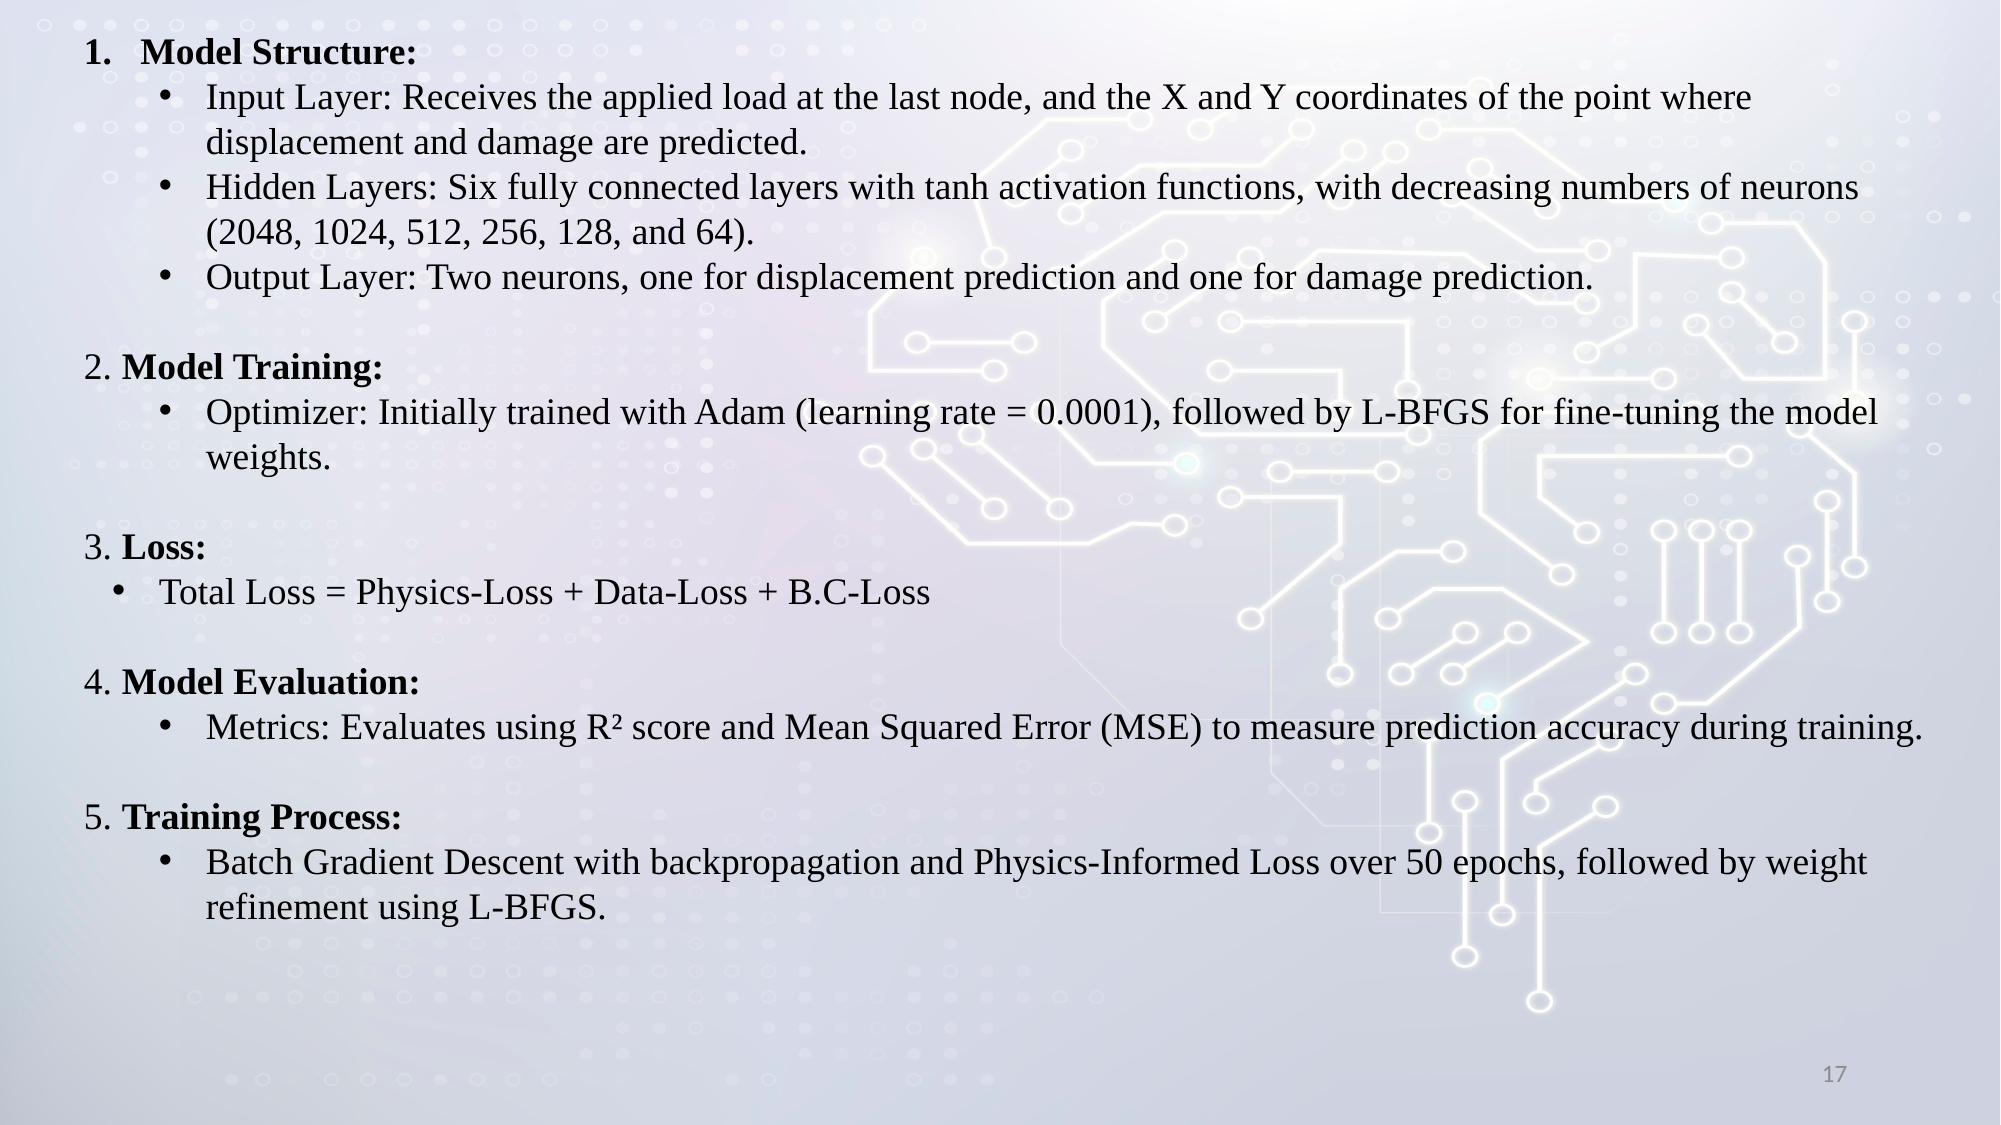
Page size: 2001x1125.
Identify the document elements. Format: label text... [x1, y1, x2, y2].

picture [0, 0, 2001, 1125]
slide_number 17 [1412, 1042, 1863, 1103]
text_box Model Structure: Input Layer: Receives the applied load at the last node, and the X and Y coordinates of the point where displacement and damage are predicted. Hidden Layers: Six fully connected layers with tanh activation functions, with decreasing numbers of neurons (2048, 1024, 512, 256, 128, and 64). Output Layer: Two neurons, one for displacement prediction and one for damage prediction. 2. Model Training: Optimizer: Initially trained with Adam (learning rate = 0.0001), followed by L-BFGS for fine-tuning the model weights. 3. Loss: Total Loss = Physics-Loss + Data-Loss + B.C-Loss 4. Model Evaluation: Metrics: Evaluates using R² score and Mean Squared Error (MSE) to measure prediction accuracy during training. 5. Training Process: Batch Gradient Descent with backpropagation and Physics-Informed Loss over 50 epochs, followed by weight refinement using L-BFGS. [69, 19, 1968, 934]
